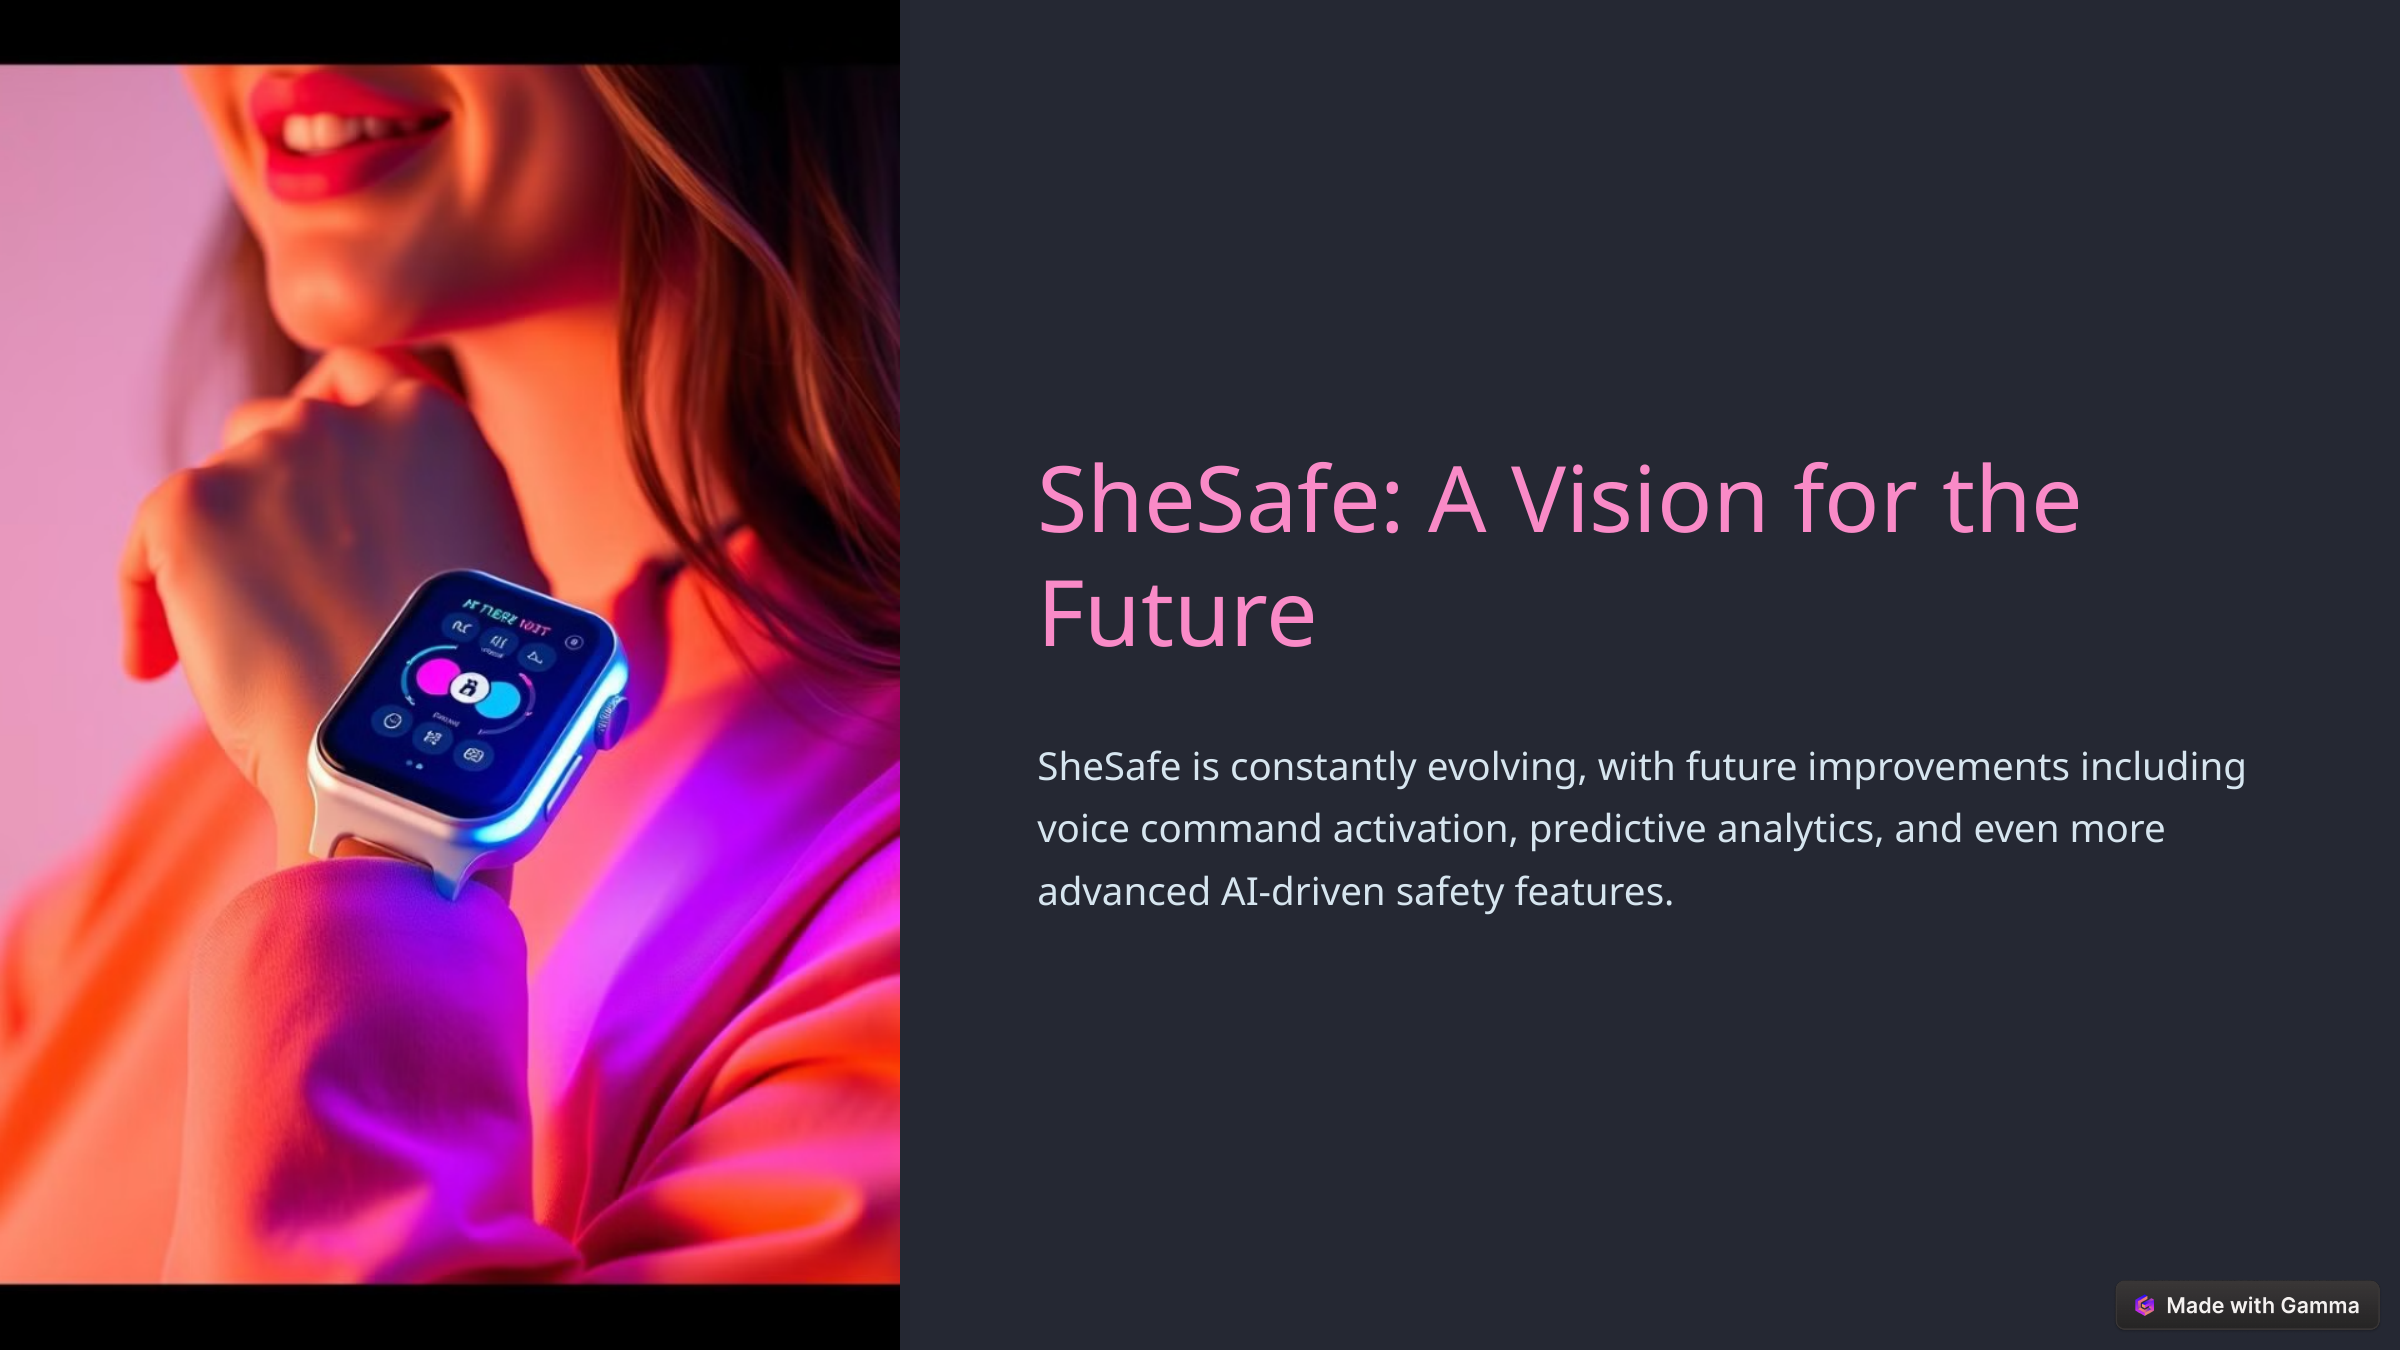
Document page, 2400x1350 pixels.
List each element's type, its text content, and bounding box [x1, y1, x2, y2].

text_box SheSafe is constantly evolving, with future improvements including voice command activation, predictive analytics, and even more advanced AI-driven safety features. [1037, 725, 2263, 915]
picture [2106, 1271, 2389, 1339]
picture [0, 0, 900, 1350]
text_box SheSafe: A Vision for the Future [1037, 435, 2263, 667]
